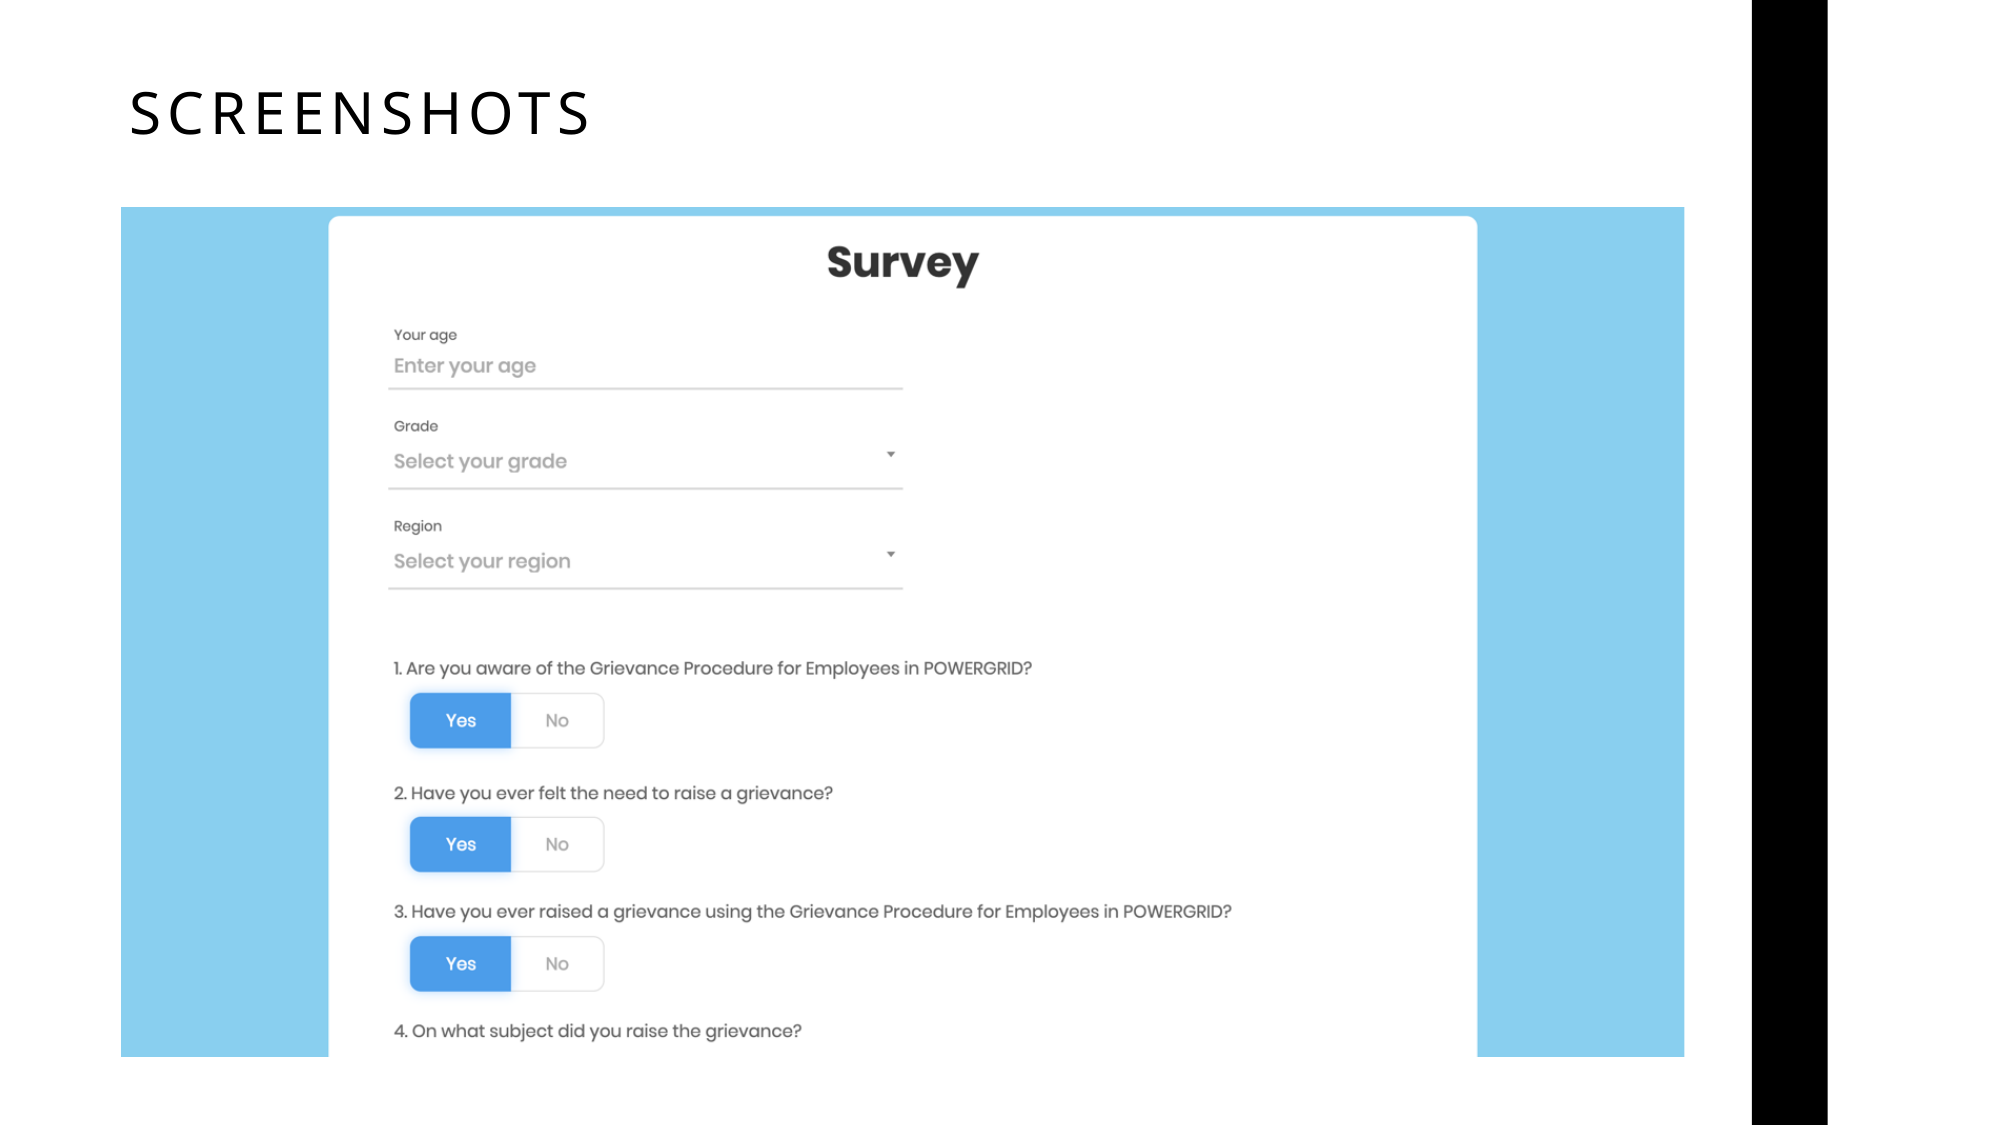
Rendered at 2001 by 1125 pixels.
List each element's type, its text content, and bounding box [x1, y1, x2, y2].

picture [120, 207, 1685, 1057]
text_box [1751, 0, 1829, 1125]
text_box SCREENSHOTS [114, 68, 606, 154]
